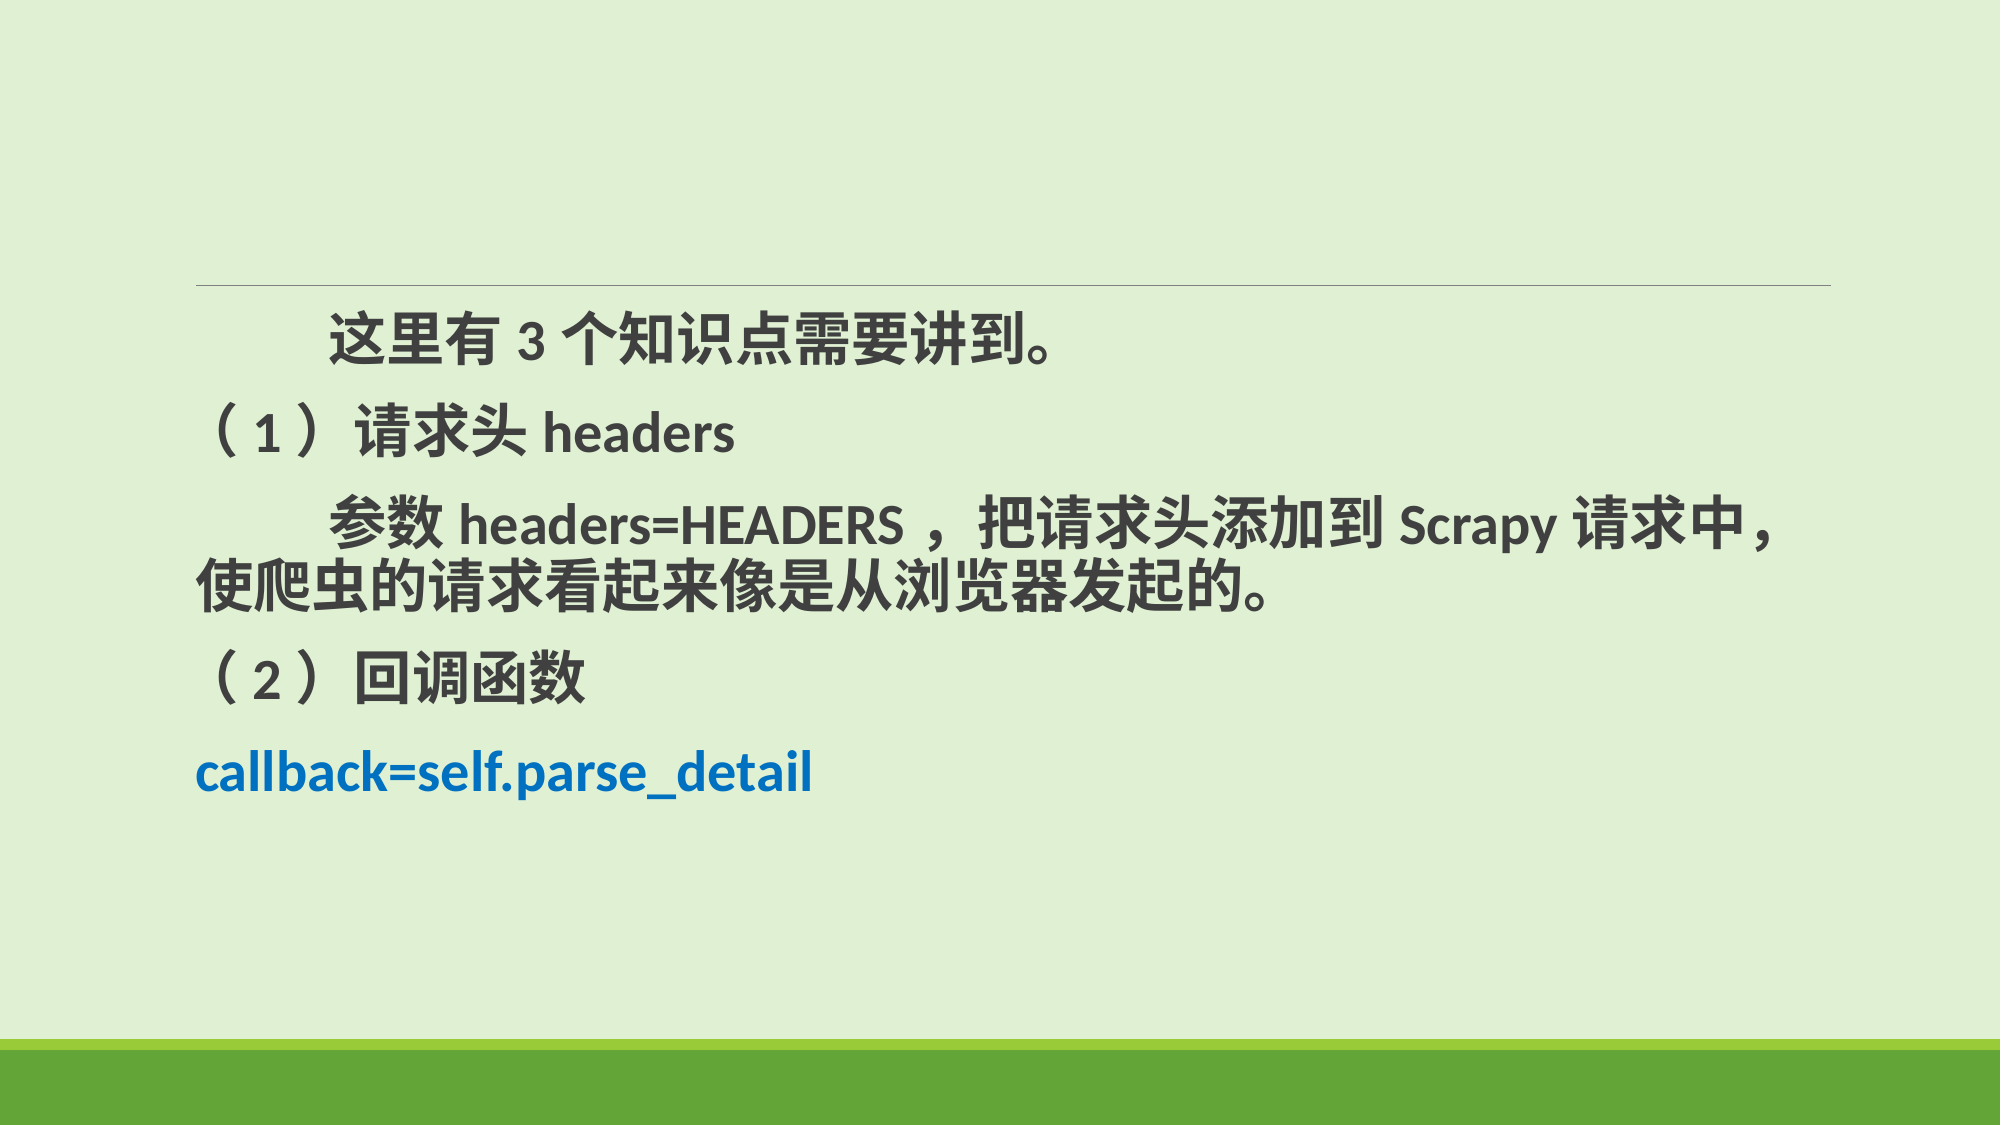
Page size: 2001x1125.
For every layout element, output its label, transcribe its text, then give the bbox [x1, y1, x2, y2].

list 这里有3个知识点需要讲到。 （1）请求头headers 参数headers=HEADERS，把请求头添加到Scrapy请求中，使爬虫的请求看起来像是从浏览器发起的。 （2）回调函数 callback=self.parse_detail [180, 302, 1830, 1071]
